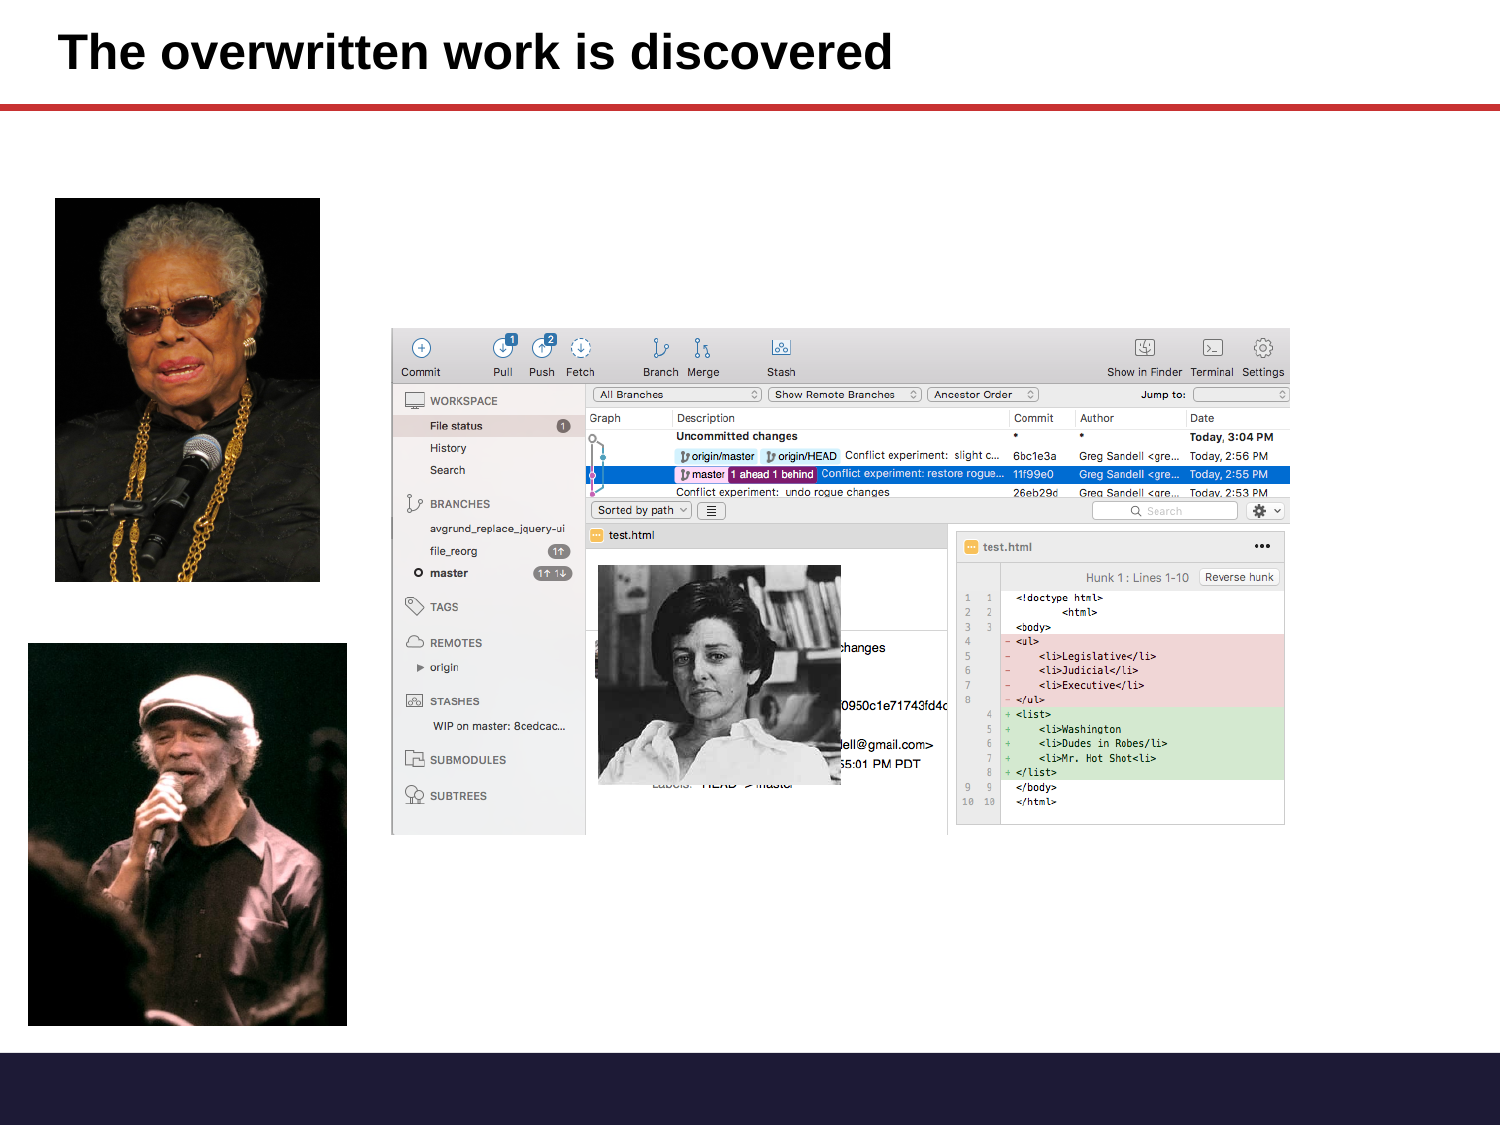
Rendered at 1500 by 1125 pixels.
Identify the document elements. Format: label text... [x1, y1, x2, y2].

picture [55, 197, 320, 583]
title The overwritten work is discovered [49, 0, 948, 108]
picture [27, 643, 348, 1027]
picture [391, 328, 1290, 835]
